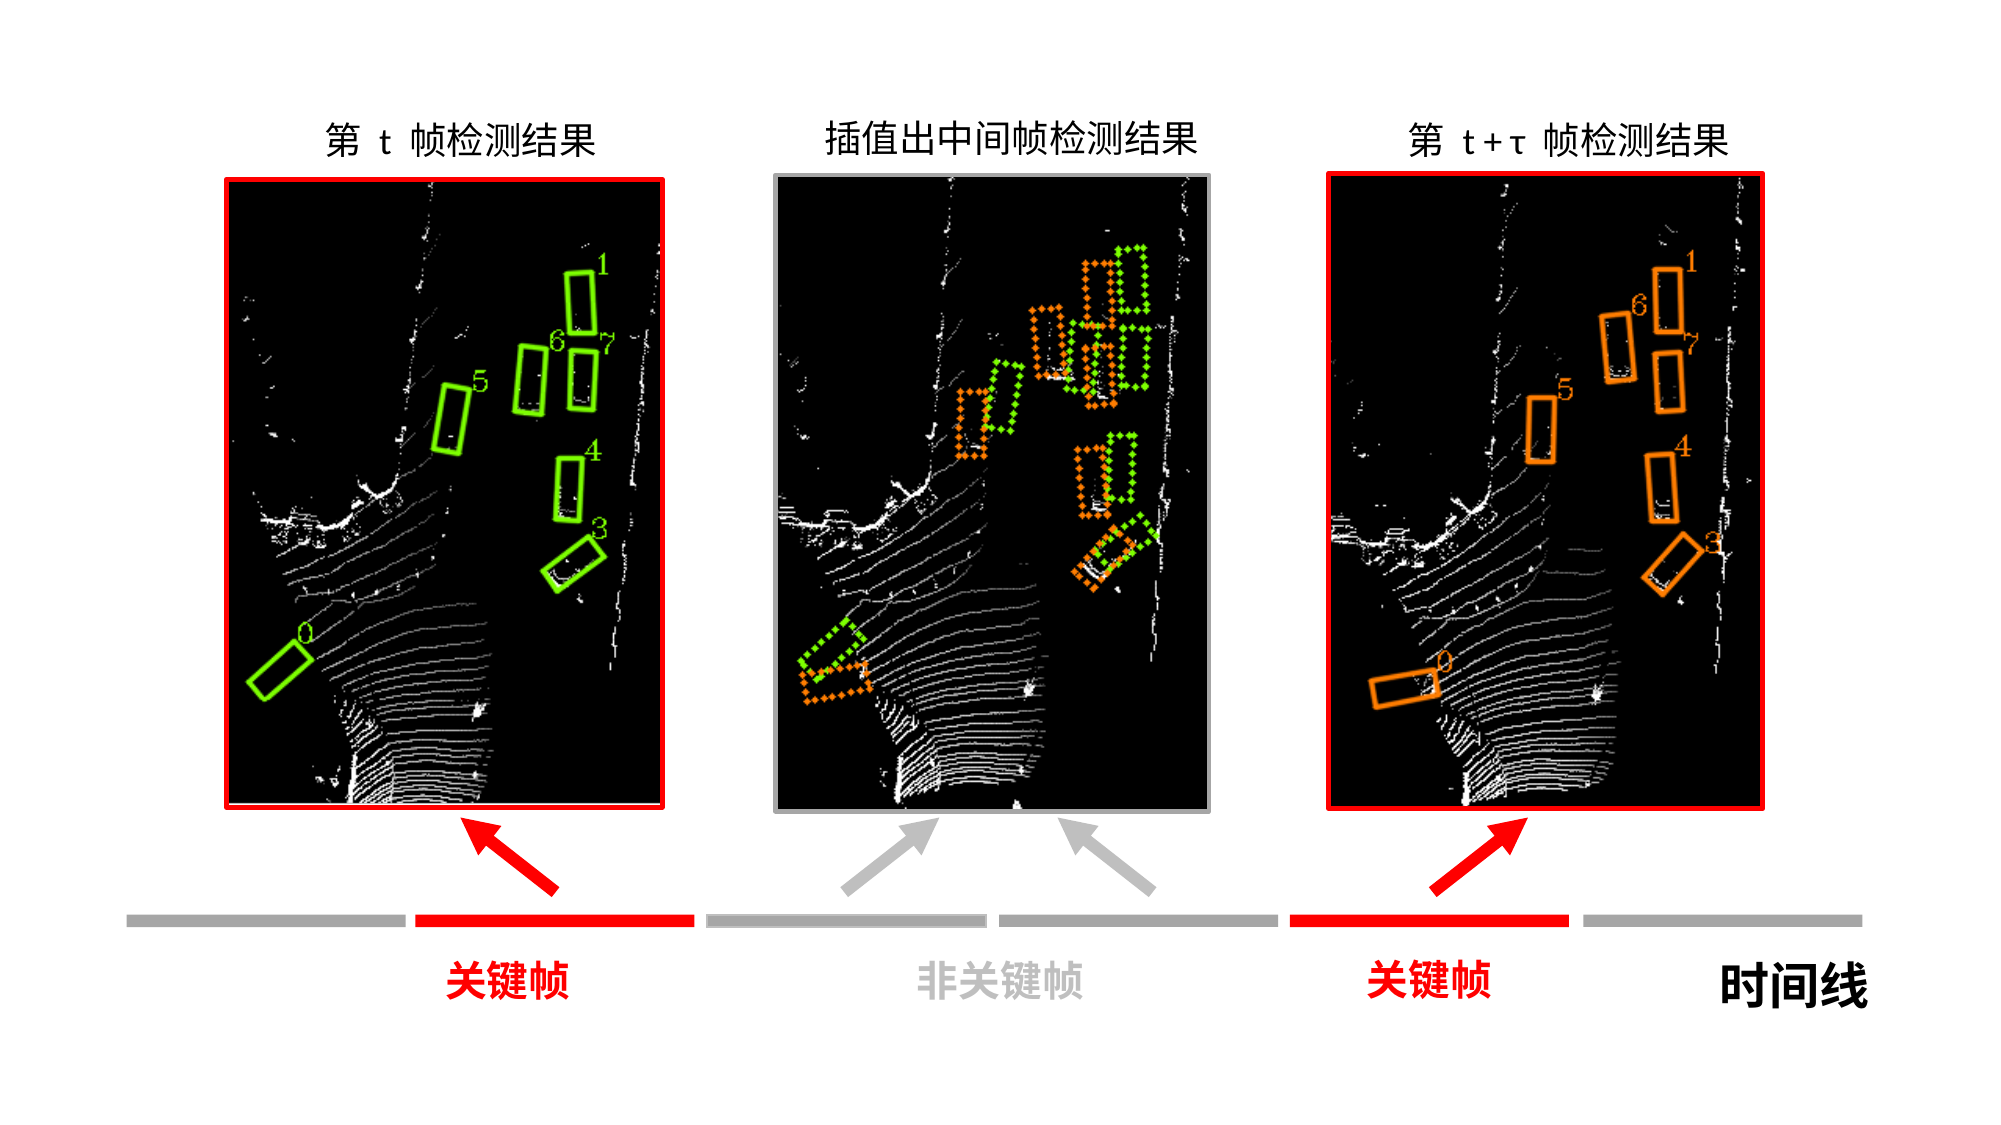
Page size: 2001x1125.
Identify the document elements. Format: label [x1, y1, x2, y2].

text_box [114, 107, 1931, 1024]
